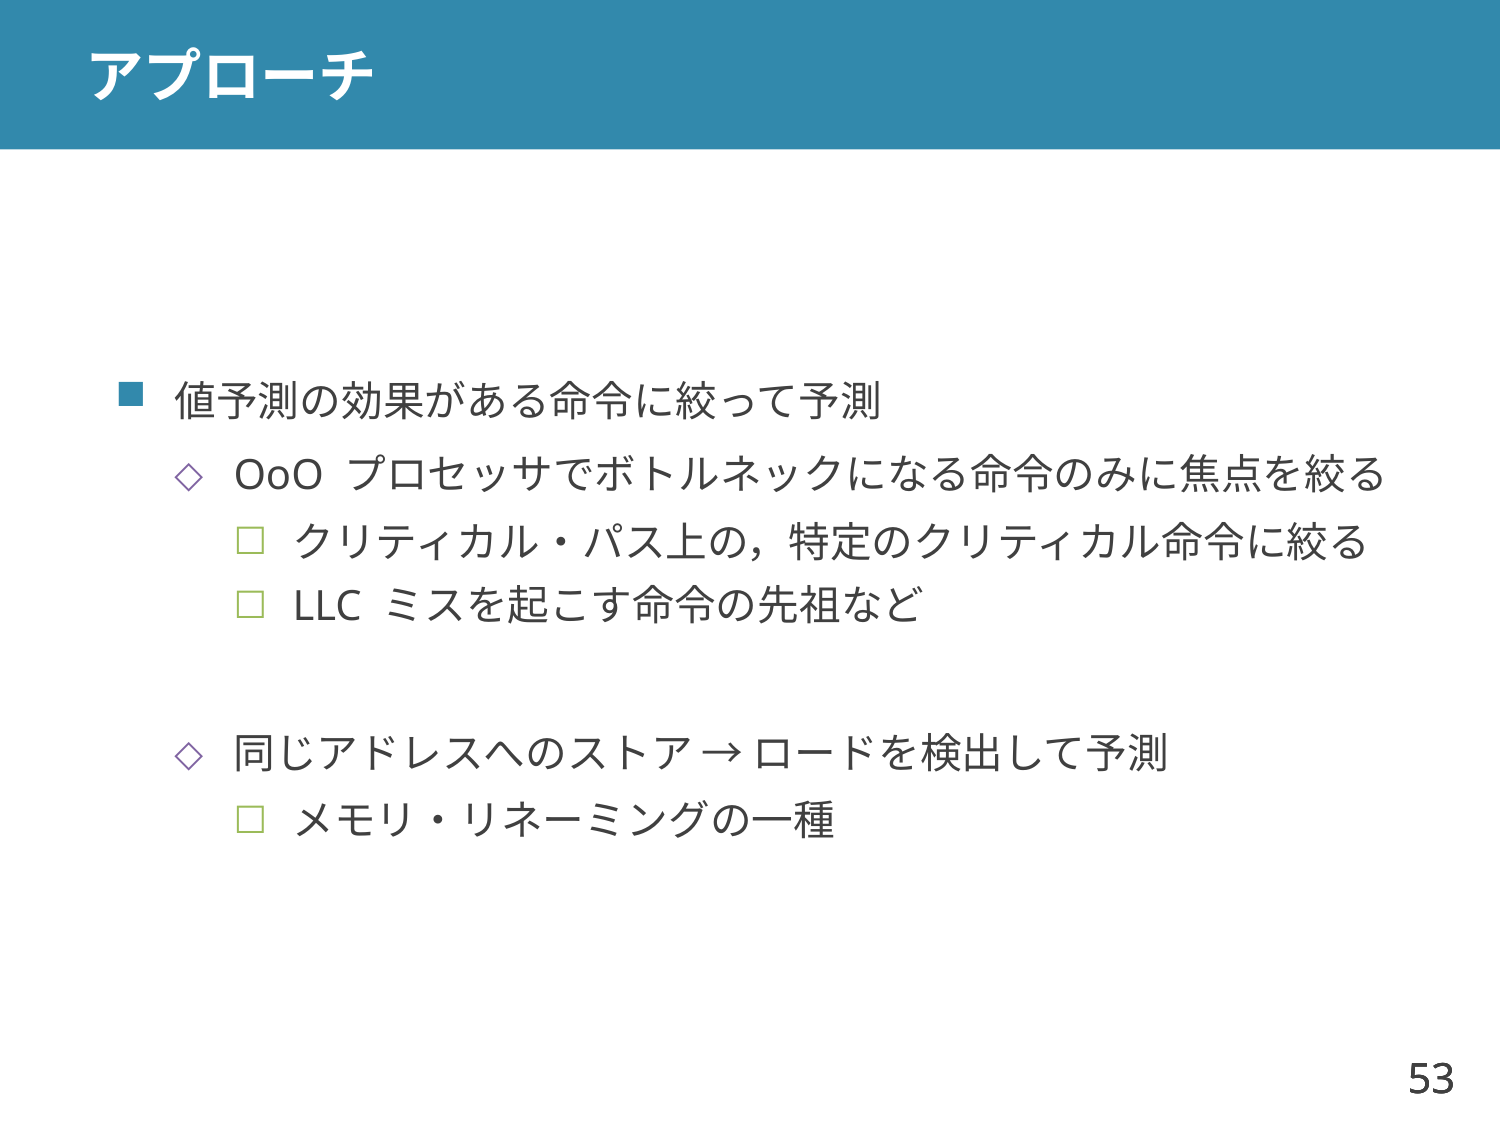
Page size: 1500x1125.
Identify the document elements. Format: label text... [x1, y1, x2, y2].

list 値予測の効果がある命令に絞って予測 OoO プロセッサでボトルネックになる命令のみに焦点を絞る クリティカル・パス上の，特定のクリティカル命令に絞る LLC ミスを起こす命令の先祖など 同じアドレスへのストア → ロードを検出して予測 メモリ・リネーミングの一種 [100, 178, 1459, 1036]
title アプローチ [70, 0, 1500, 150]
